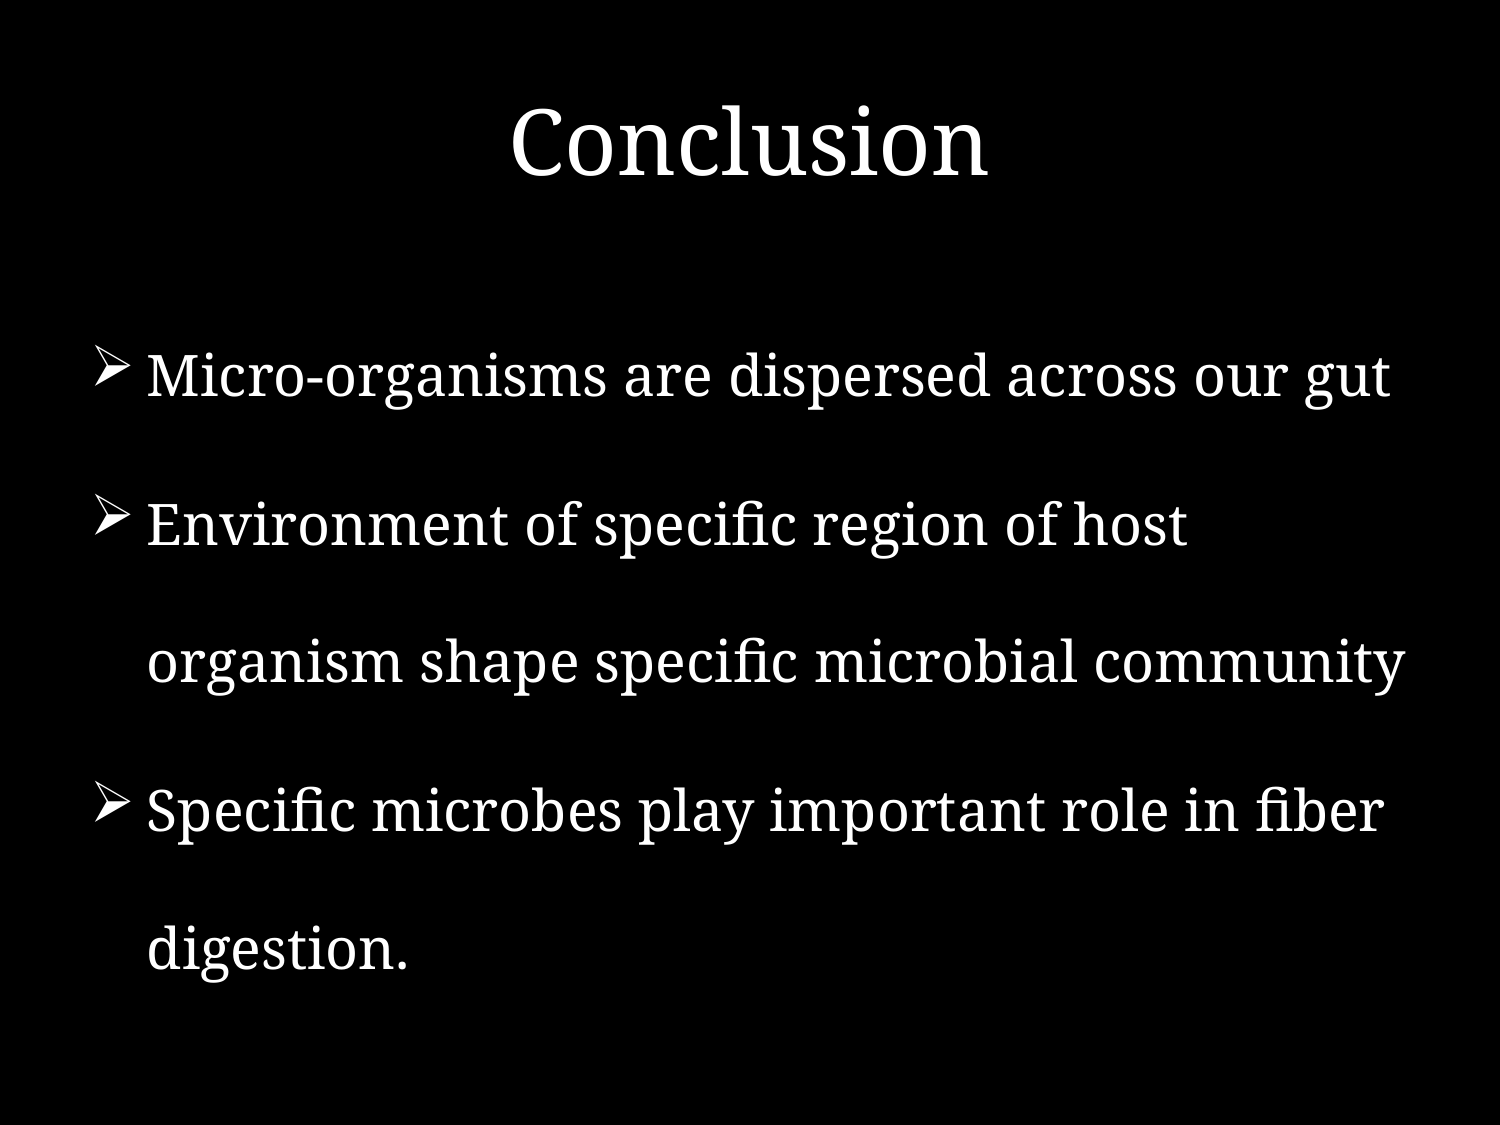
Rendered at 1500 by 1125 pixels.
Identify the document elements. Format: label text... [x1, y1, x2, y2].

title Conclusion [75, 45, 1425, 233]
list Micro-organisms are dispersed across our gut Environment of specific region of host organism shape specific microbial community Specific microbes play important role in fiber digestion. [75, 262, 1425, 1005]
